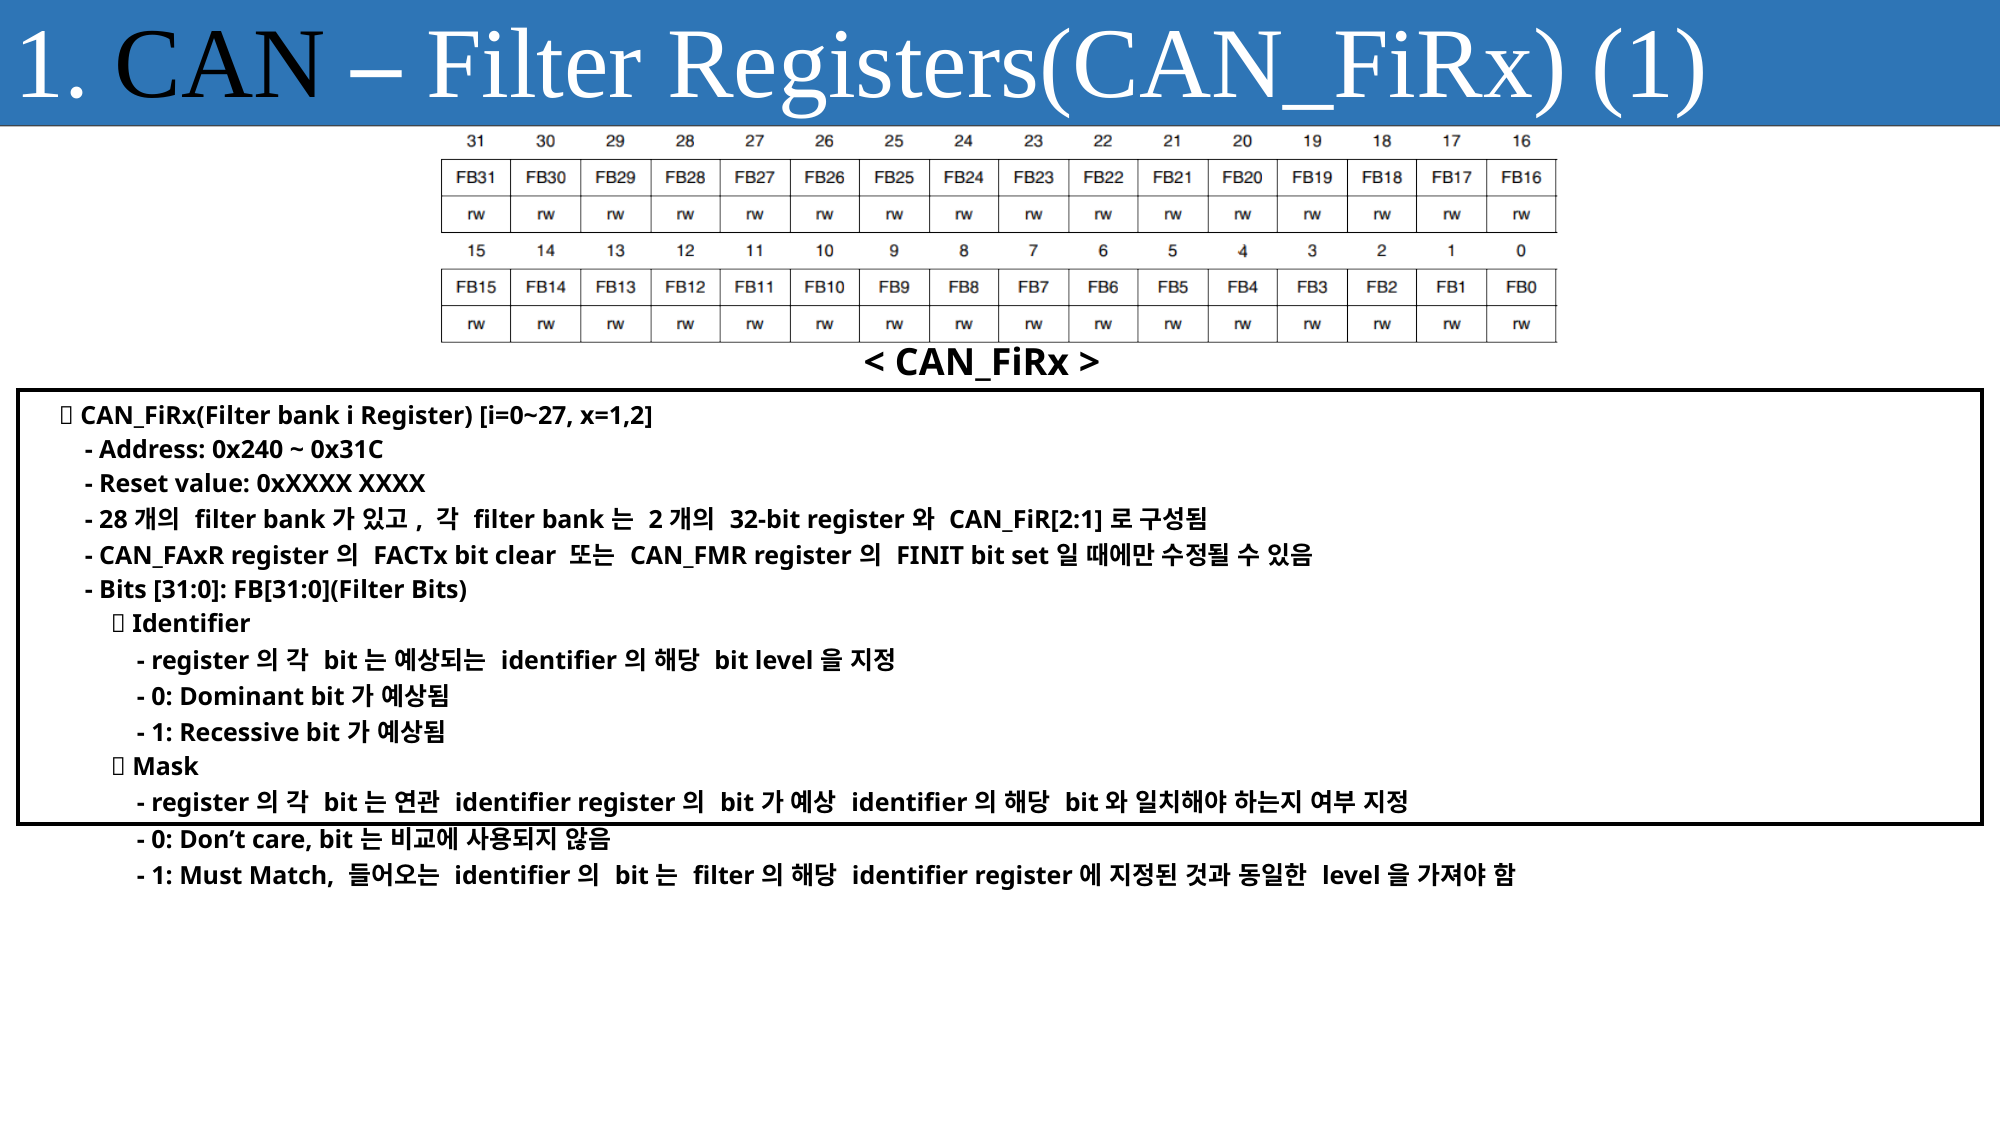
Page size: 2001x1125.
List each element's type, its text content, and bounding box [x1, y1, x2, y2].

text_box < CAN_FiRx > [835, 349, 1130, 384]
table_header  CAN_FiRx(Filter bank i Register) [i=0~27, x=1,2] - Address: 0x240 ~ 0x31C - Reset value: 0xXXXX XXXX - 28개의 filter bank가 있고, 각 filter bank는 2개의 32-bit register와 CAN_FiR[2:1]로 구성됨 - CAN_FAxR register의 FACTx bit clear 또는 CAN_FMR register의 FINIT bit set일 때에만 수정될 수 있음 - Bits [31:0]: FB[31:0](Filter Bits)  Identifier - register의 각 bit는 예상되는 identifier의 해당 bit level을 지정 - 0: Dominant bit가 예상됨 - 1: Recessive bit가 예상됨  Mask - register의 각 bit는 연관 identifier register의 bit가 예상 identifier의 해당 bit와 일치해야 하는지 여부 지정 - 0: Don’t care, bit는 비교에 사용되지 않음 - 1: Must Match, 들어오는 identifier의 bit는 filter의 해당 identifier register에 지정된 것과 동일한 level을 가져야 함 [20, 392, 1980, 822]
picture [435, 126, 1565, 349]
text_box 1. CAN – Filter Registers(CAN_FiRx) (1) [0, 0, 2000, 126]
